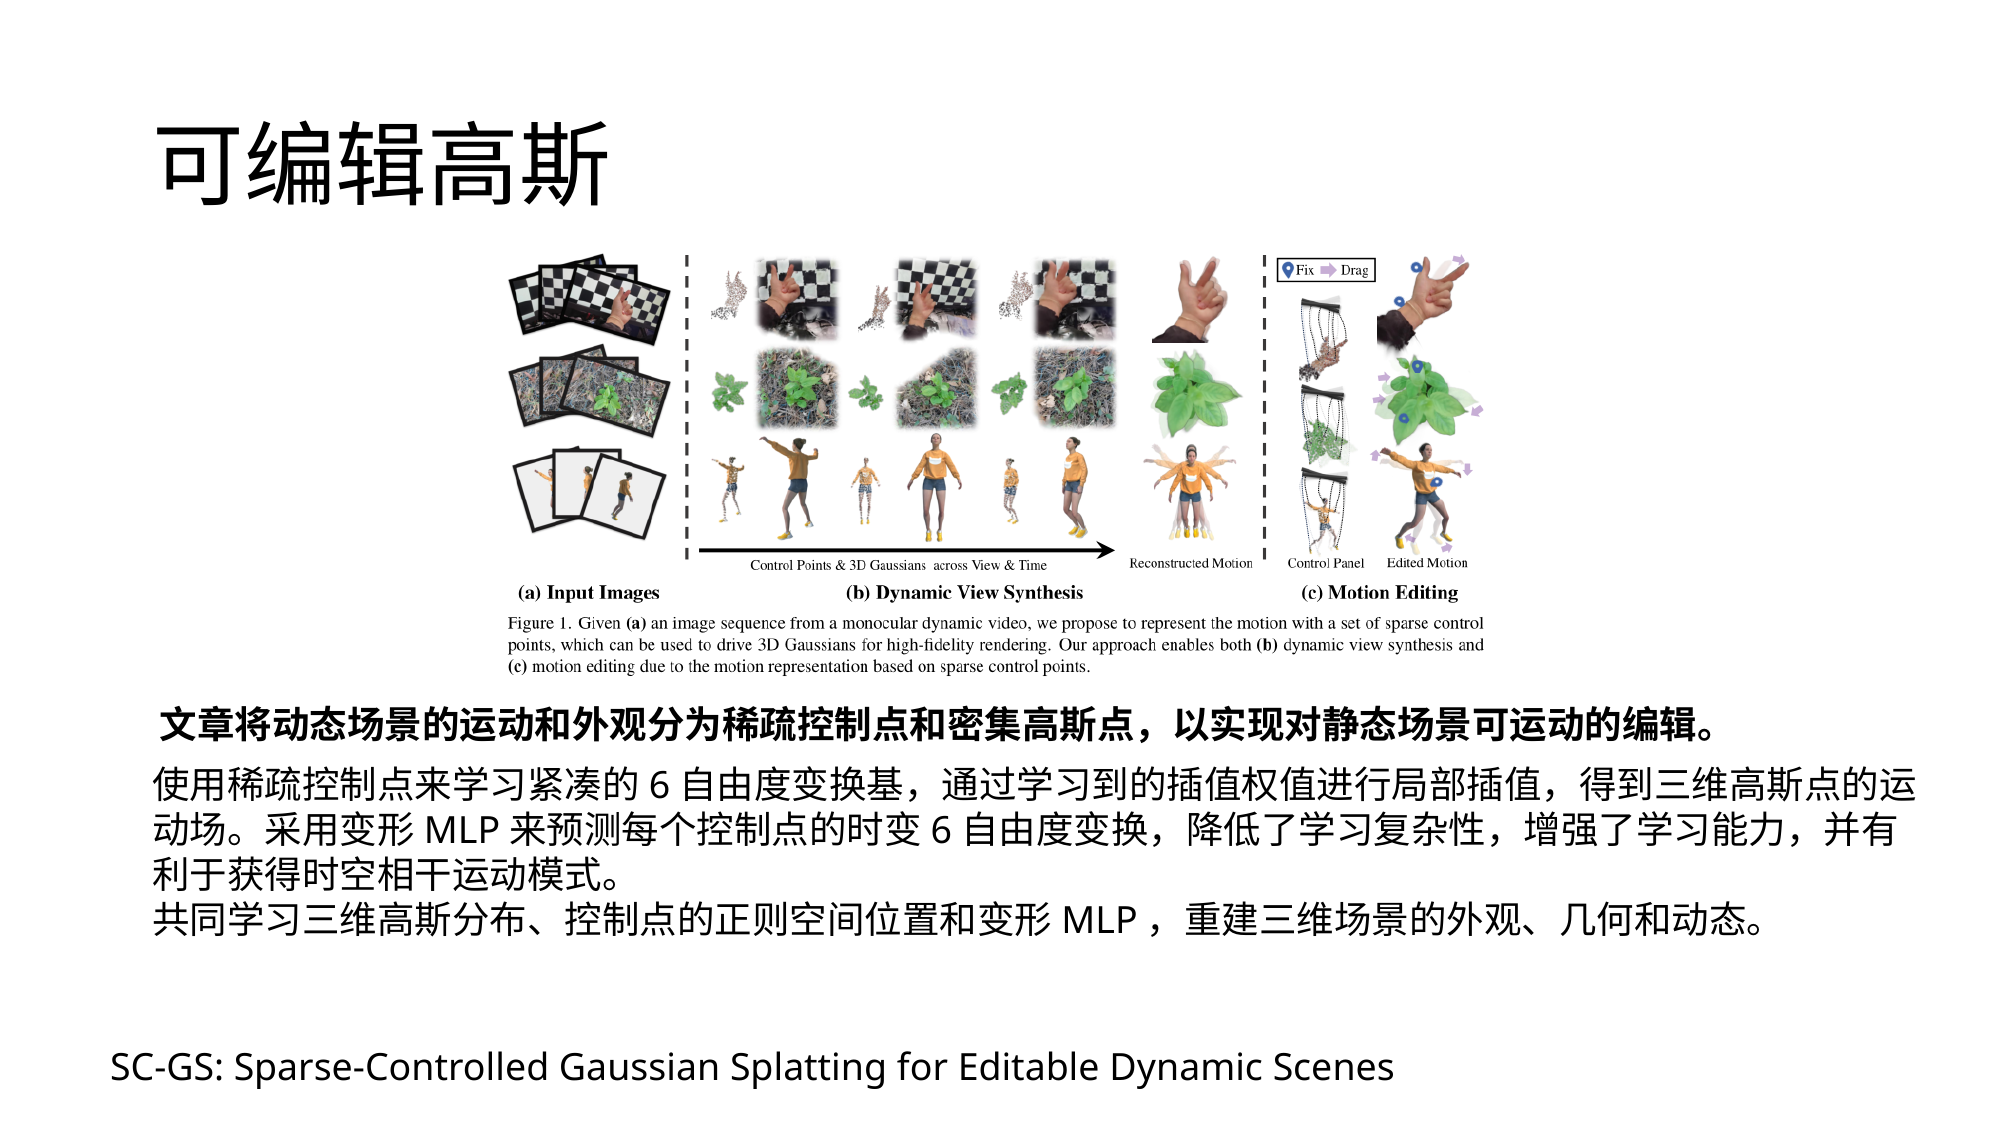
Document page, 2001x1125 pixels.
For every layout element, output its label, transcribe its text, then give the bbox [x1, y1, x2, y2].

text_box 使用稀疏控制点来学习紧凑的6自由度变换基，通过学习到的插值权值进行局部插值，得到三维高斯点的运动场。采用变形MLP来预测每个控制点的时变6自由度变换，降低了学习复杂性，增强了学习能力，并有利于获得时空相干运动模式。 共同学习三维高斯分布、控制点的正则空间位置和变形MLP，重建三维场景的外观、几何和动态。 [137, 754, 1935, 949]
text_box SC-GS: Sparse-Controlled Gaussian Splatting for Editable Dynamic Scenes [95, 1035, 1411, 1096]
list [497, 241, 1503, 678]
text_box 文章将动态场景的运动和外观分为稀疏控制点和密集高斯点，以实现对静态场景可运动的编辑。 [145, 693, 1751, 754]
title 可编辑高斯 [137, 59, 1863, 278]
